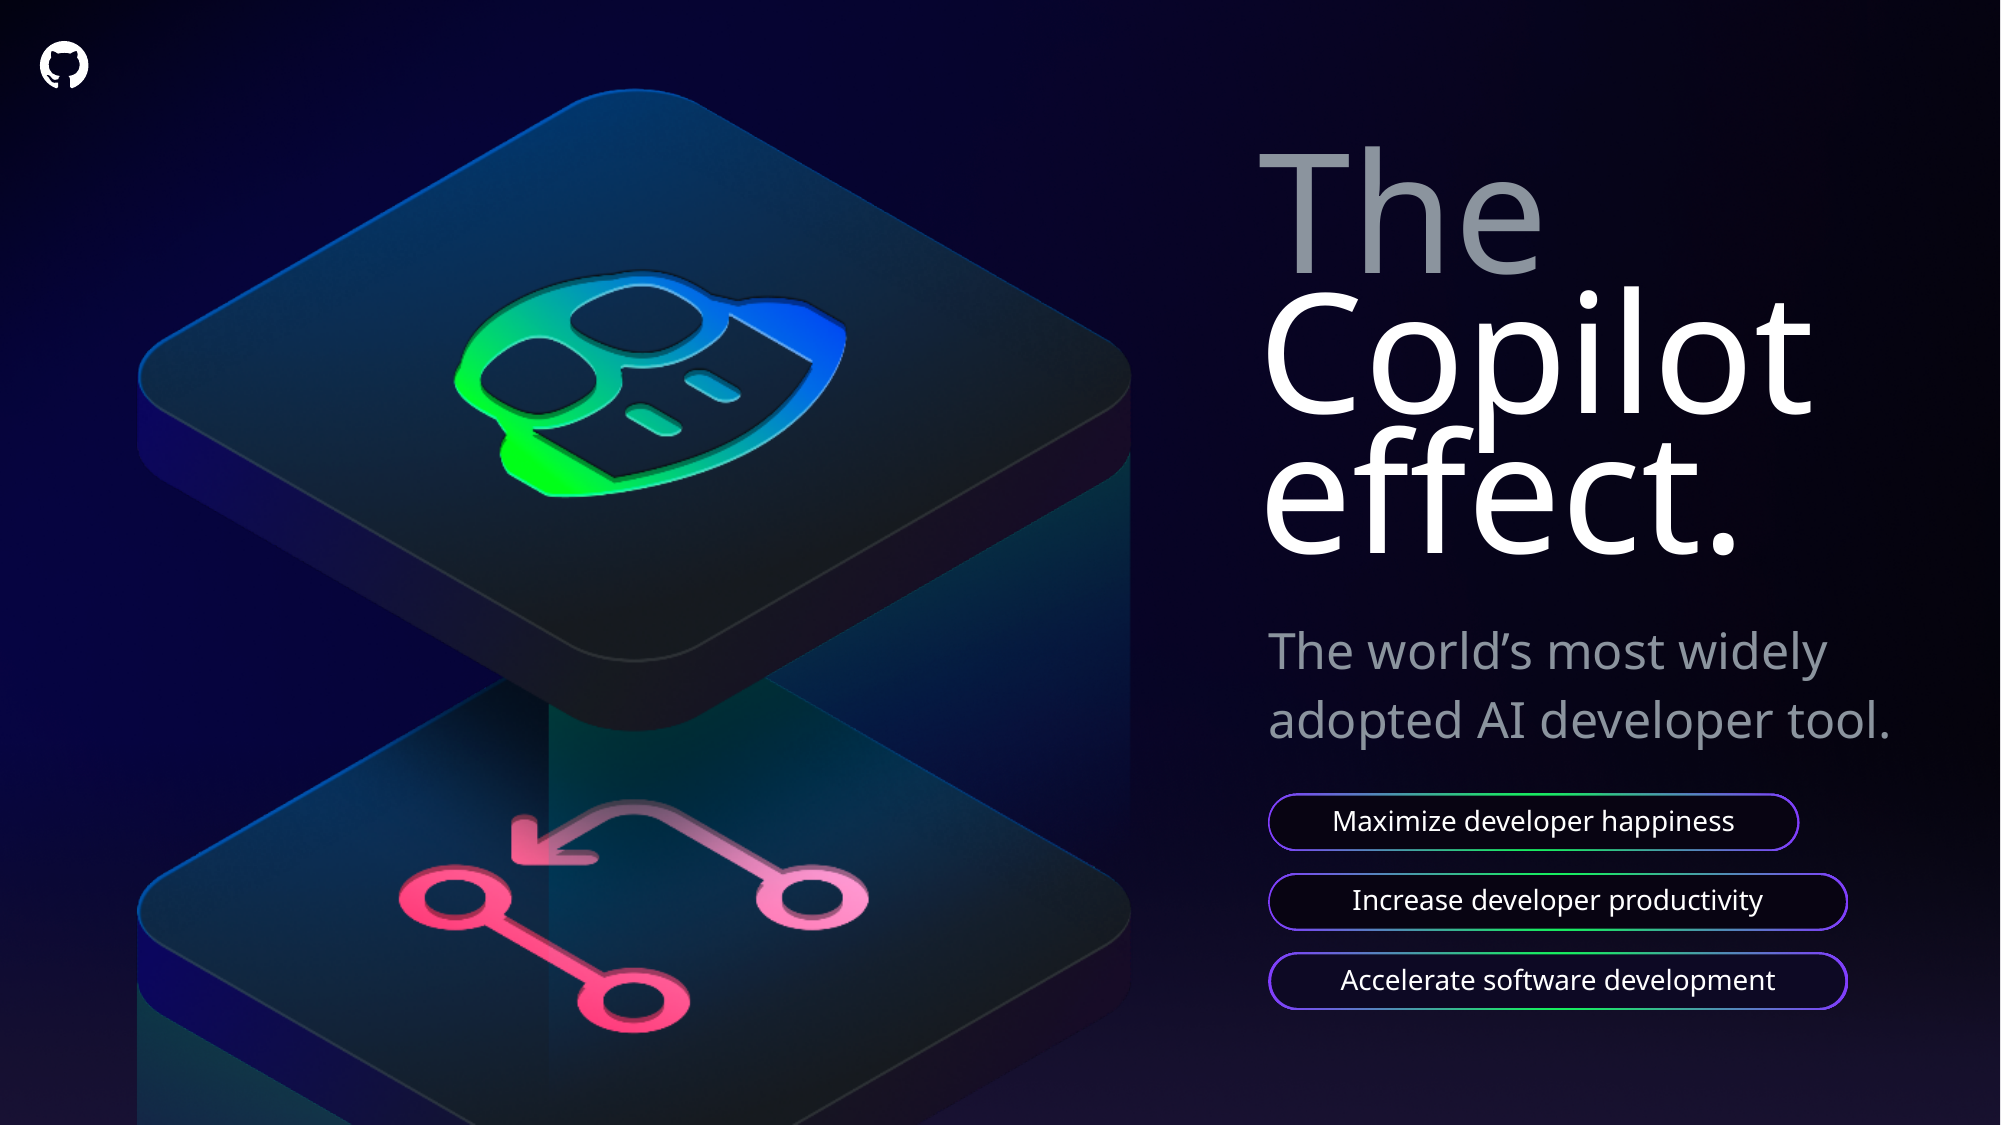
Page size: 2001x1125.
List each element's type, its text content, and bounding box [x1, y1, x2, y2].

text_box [1267, 952, 1849, 1011]
text_box The Copilot effect. [1258, 161, 1862, 582]
text_box The world’s most widely adopted AI developer tool. [1268, 610, 1897, 749]
picture [0, 0, 2001, 1125]
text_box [1267, 872, 1849, 931]
text_box [39, 40, 89, 89]
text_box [1267, 793, 1800, 852]
